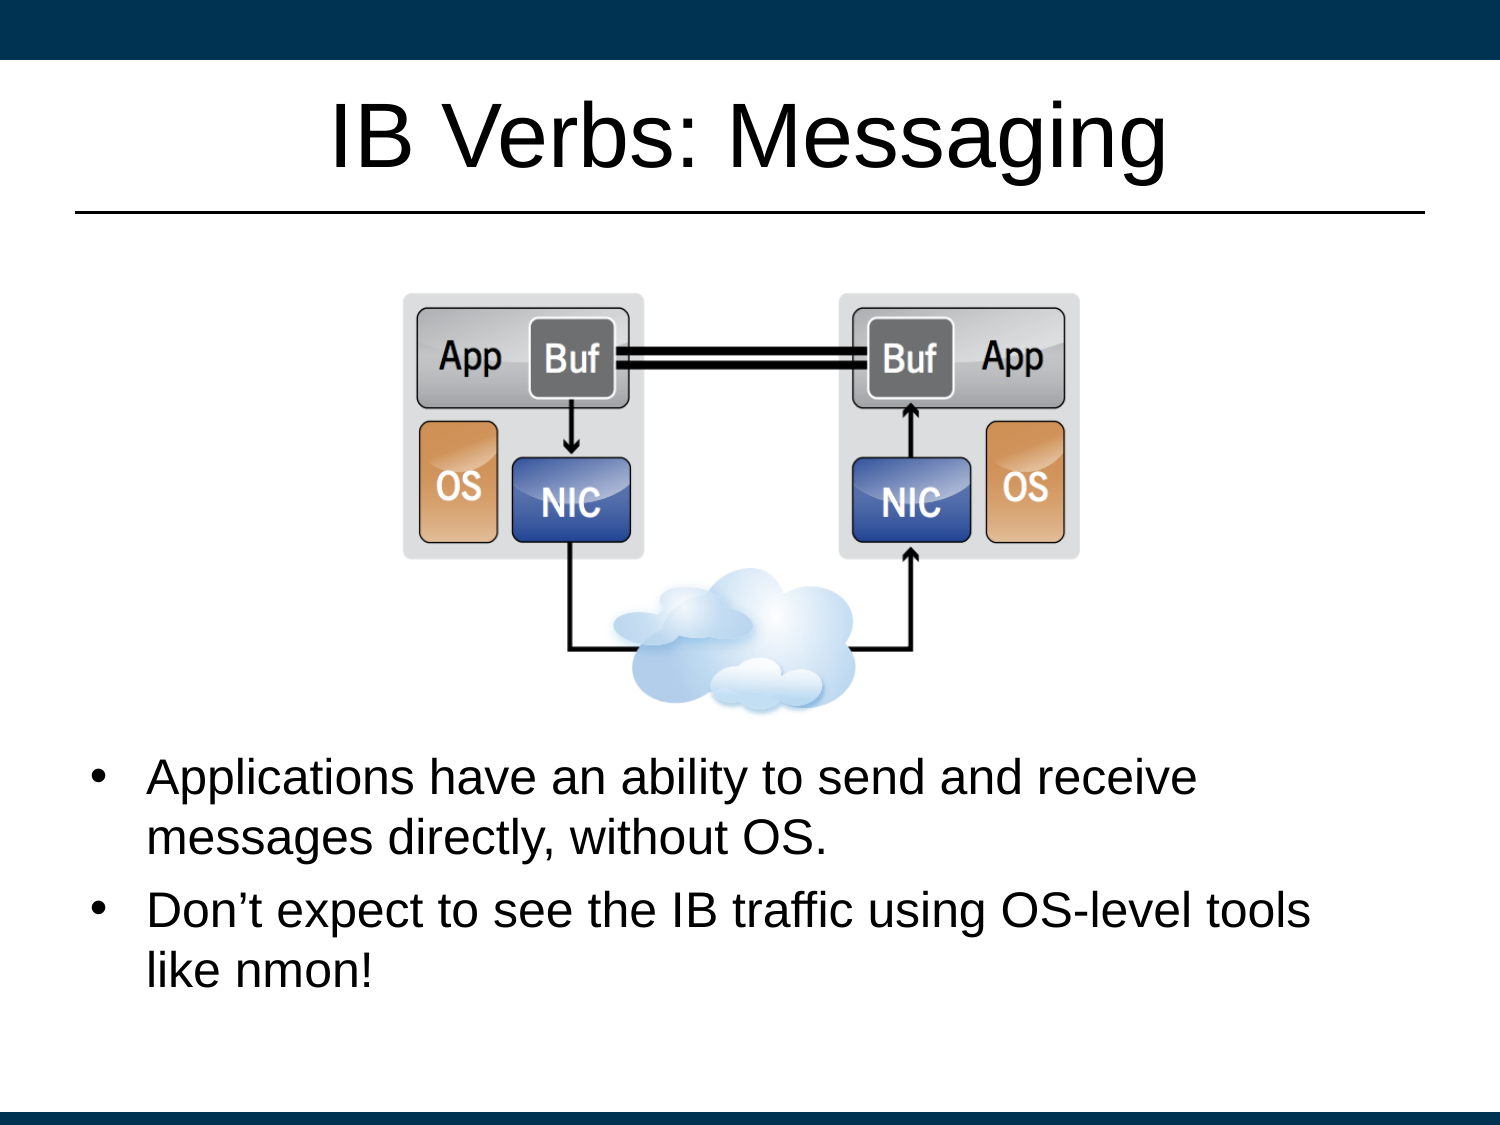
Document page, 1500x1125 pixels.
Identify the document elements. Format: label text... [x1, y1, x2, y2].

picture [345, 262, 1155, 753]
text_box Applications have an ability to send and receive messages directly, without OS. Don’t expect to see the IB traffic using OS-level tools like nmon! [74, 737, 1425, 1005]
title IB Verbs: Messaging [75, 37, 1425, 225]
